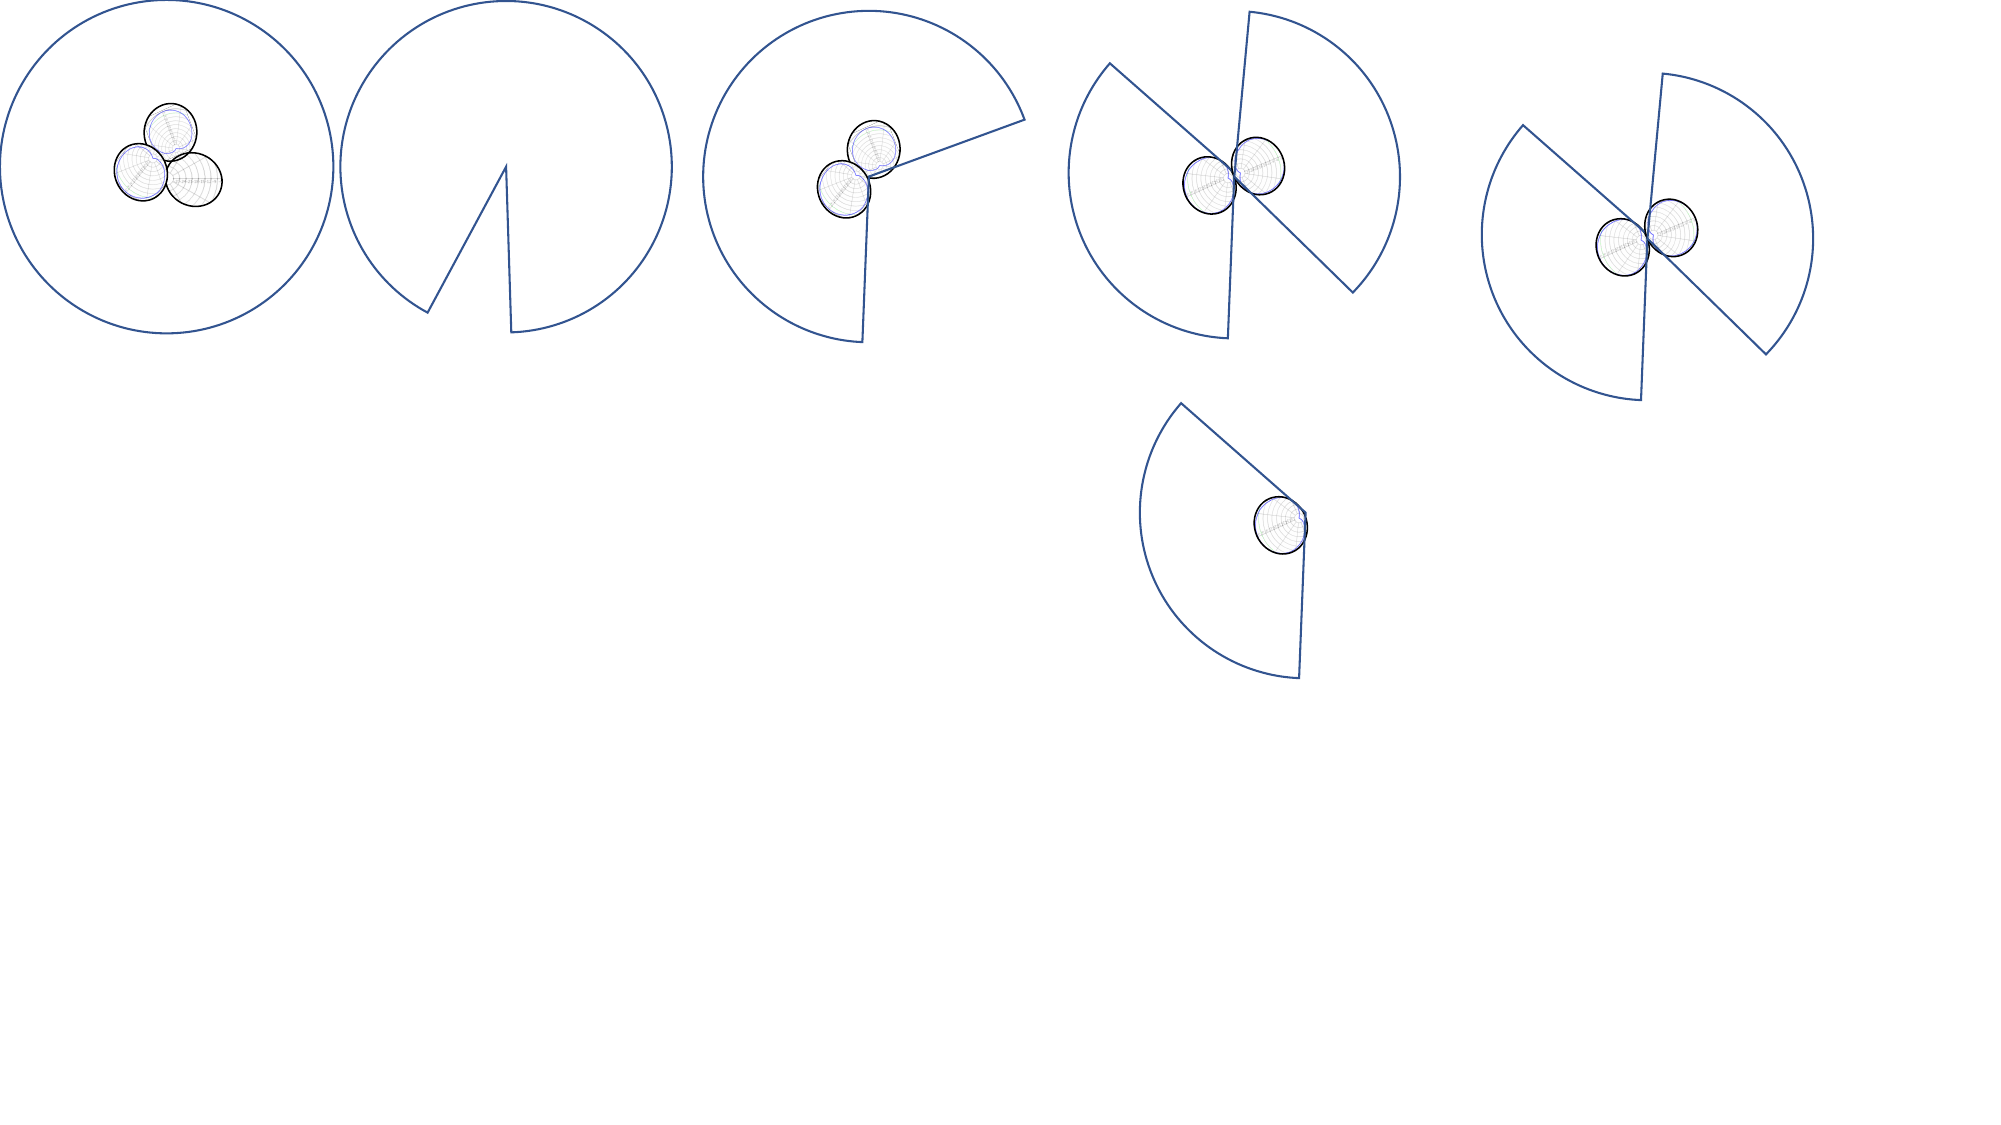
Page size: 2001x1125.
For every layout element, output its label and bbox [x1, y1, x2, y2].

text_box [108, 100, 229, 221]
text_box [1480, 123, 1647, 402]
text_box [339, 0, 673, 334]
text_box [1237, 10, 1402, 295]
picture [1596, 198, 1698, 277]
text_box [825, 118, 893, 220]
text_box [1138, 401, 1305, 680]
text_box [1067, 61, 1234, 340]
text_box [702, 9, 1026, 344]
picture [1254, 496, 1307, 555]
picture [1183, 136, 1285, 215]
text_box [0, 0, 335, 335]
text_box [1650, 72, 1815, 356]
